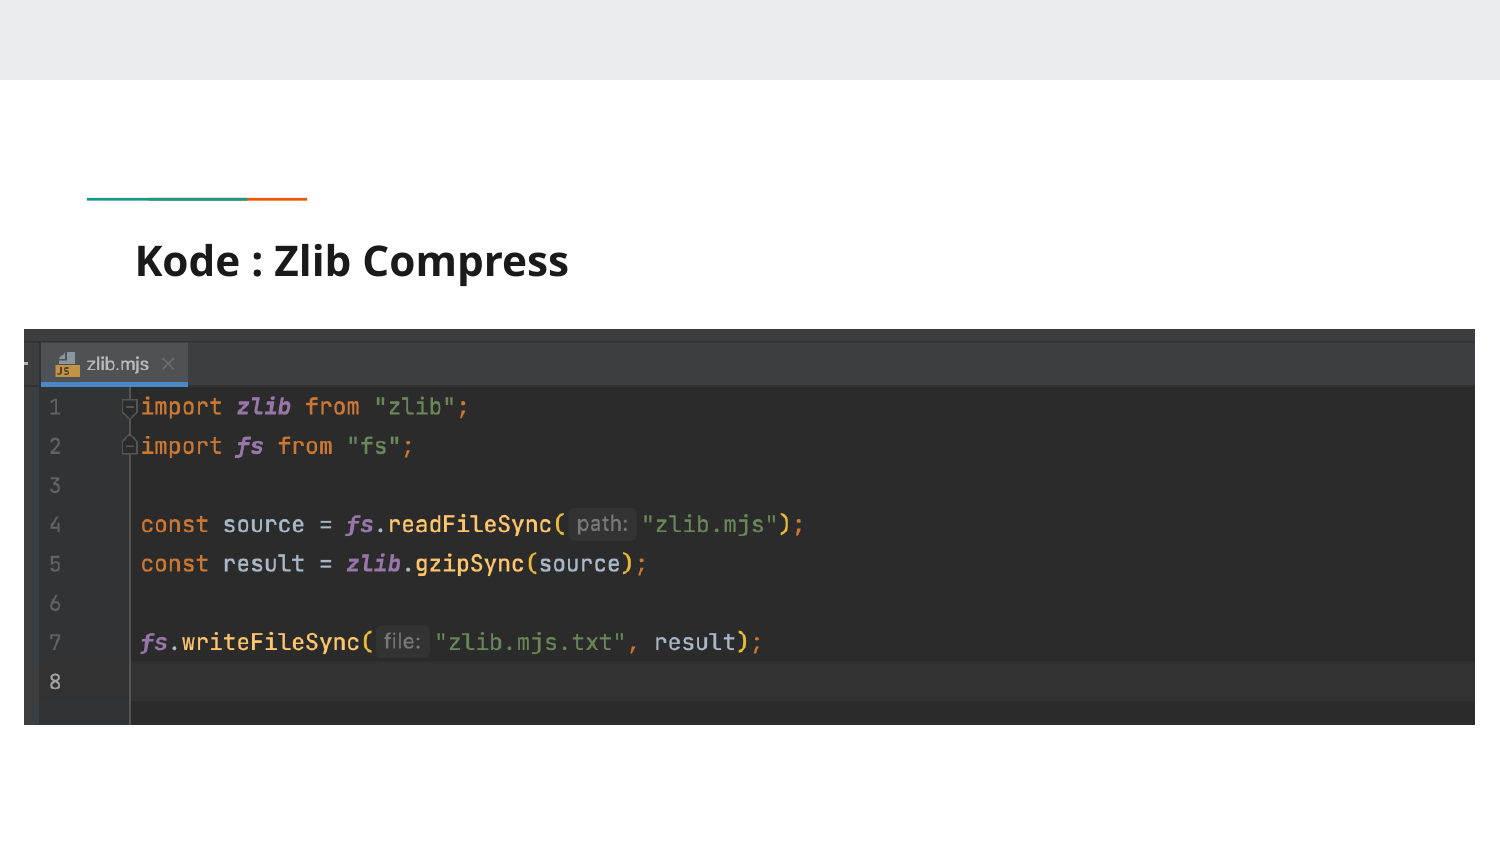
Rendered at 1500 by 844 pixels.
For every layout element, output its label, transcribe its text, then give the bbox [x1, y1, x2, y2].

picture [24, 328, 1476, 725]
title Kode : Zlib Compress [119, 216, 1381, 305]
